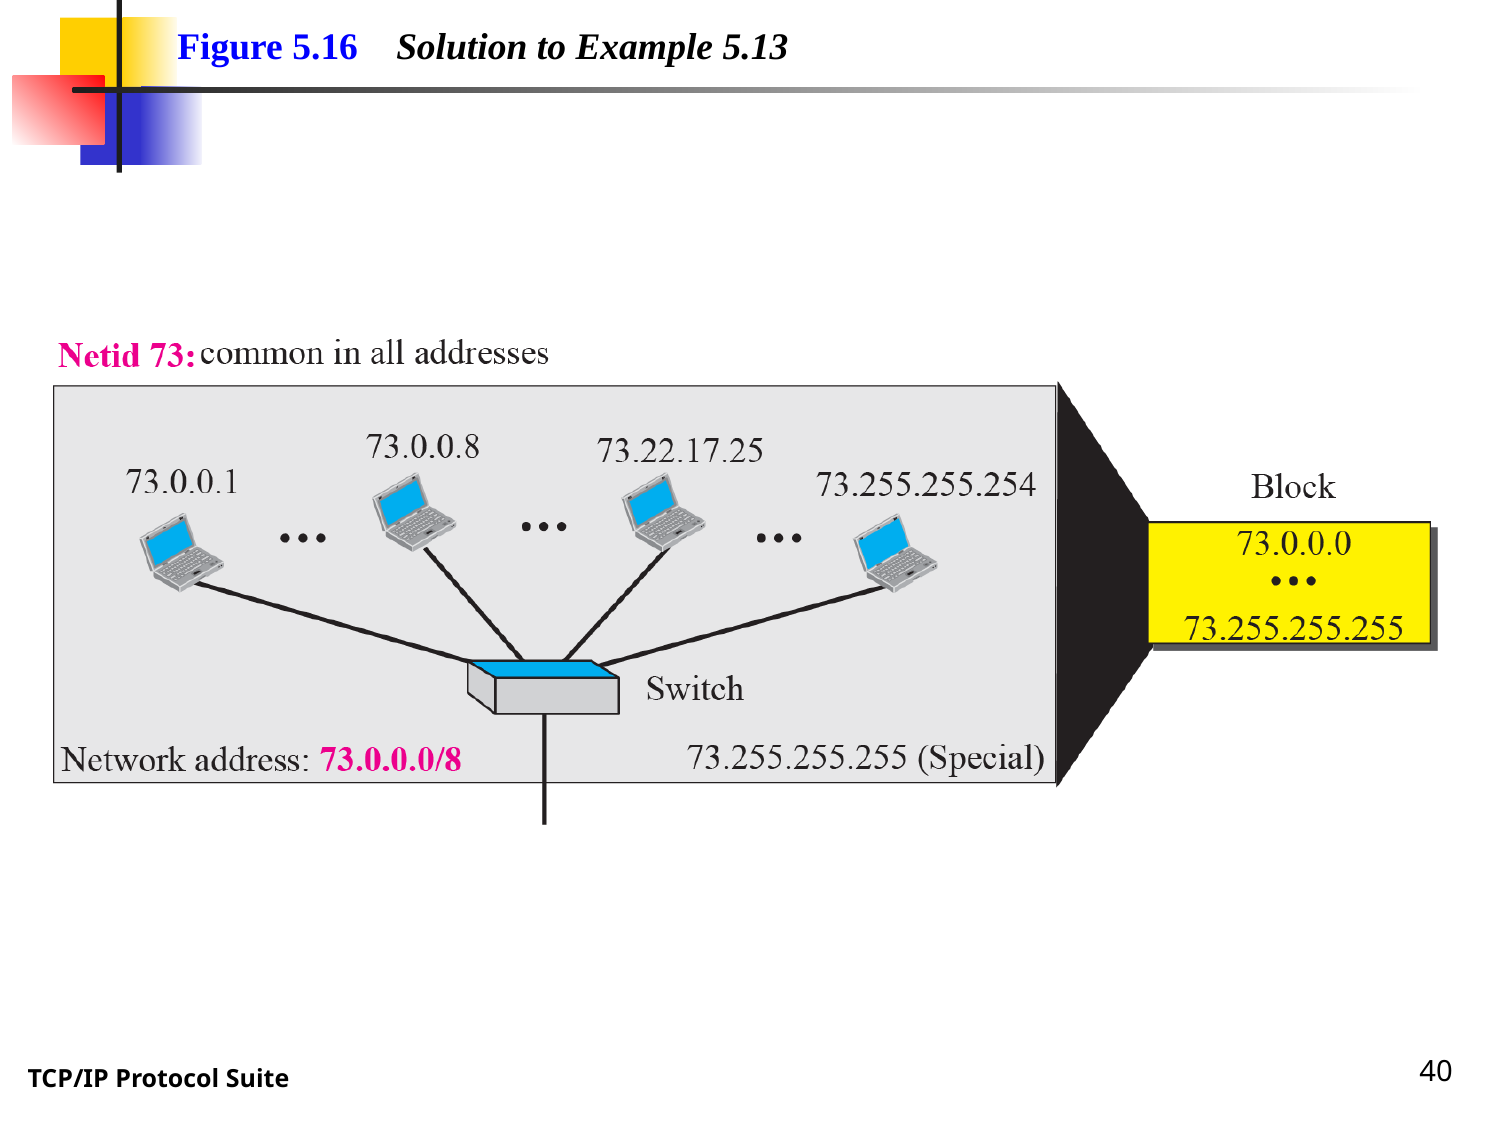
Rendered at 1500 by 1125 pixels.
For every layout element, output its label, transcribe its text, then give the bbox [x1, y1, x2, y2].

text_box [12, 75, 105, 145]
text_box [116, 0, 122, 87]
text_box [80, 93, 116, 165]
text_box [141, 93, 202, 165]
text_box Figure 5.16 Solution to Example 5.13 [162, 14, 1100, 75]
picture [53, 334, 1438, 825]
text_box [122, 17, 177, 86]
text_box [122, 93, 141, 165]
text_box [60, 17, 116, 86]
text_box [72, 87, 1423, 93]
slide_number 40 [1155, 1024, 1468, 1100]
text_box [116, 93, 122, 173]
footer TCP/IP Protocol Suite [12, 1025, 488, 1100]
